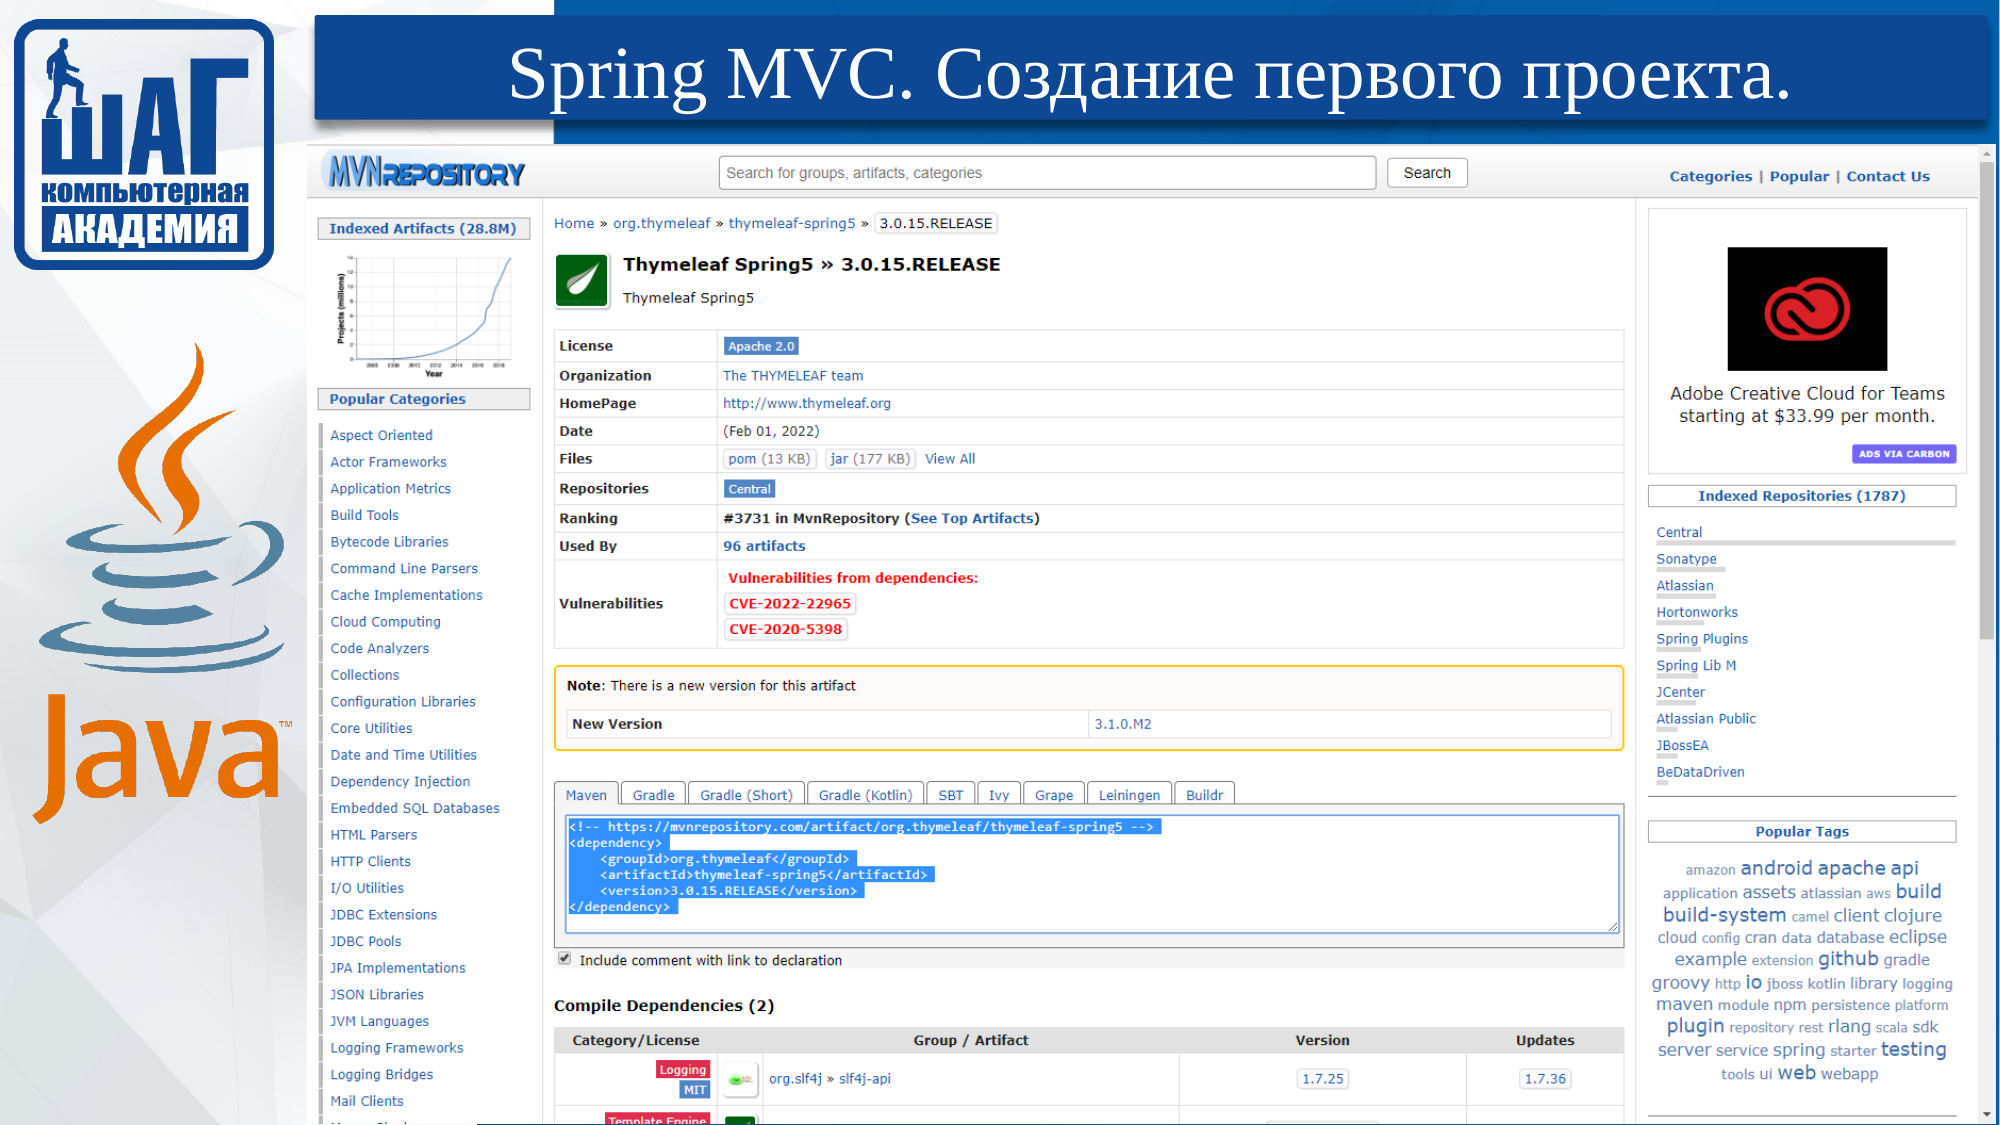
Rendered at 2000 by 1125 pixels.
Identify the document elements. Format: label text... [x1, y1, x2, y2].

picture [0, 0, 2000, 1125]
text_box Spring MVC. Создание первого проекта. [314, 15, 1988, 120]
